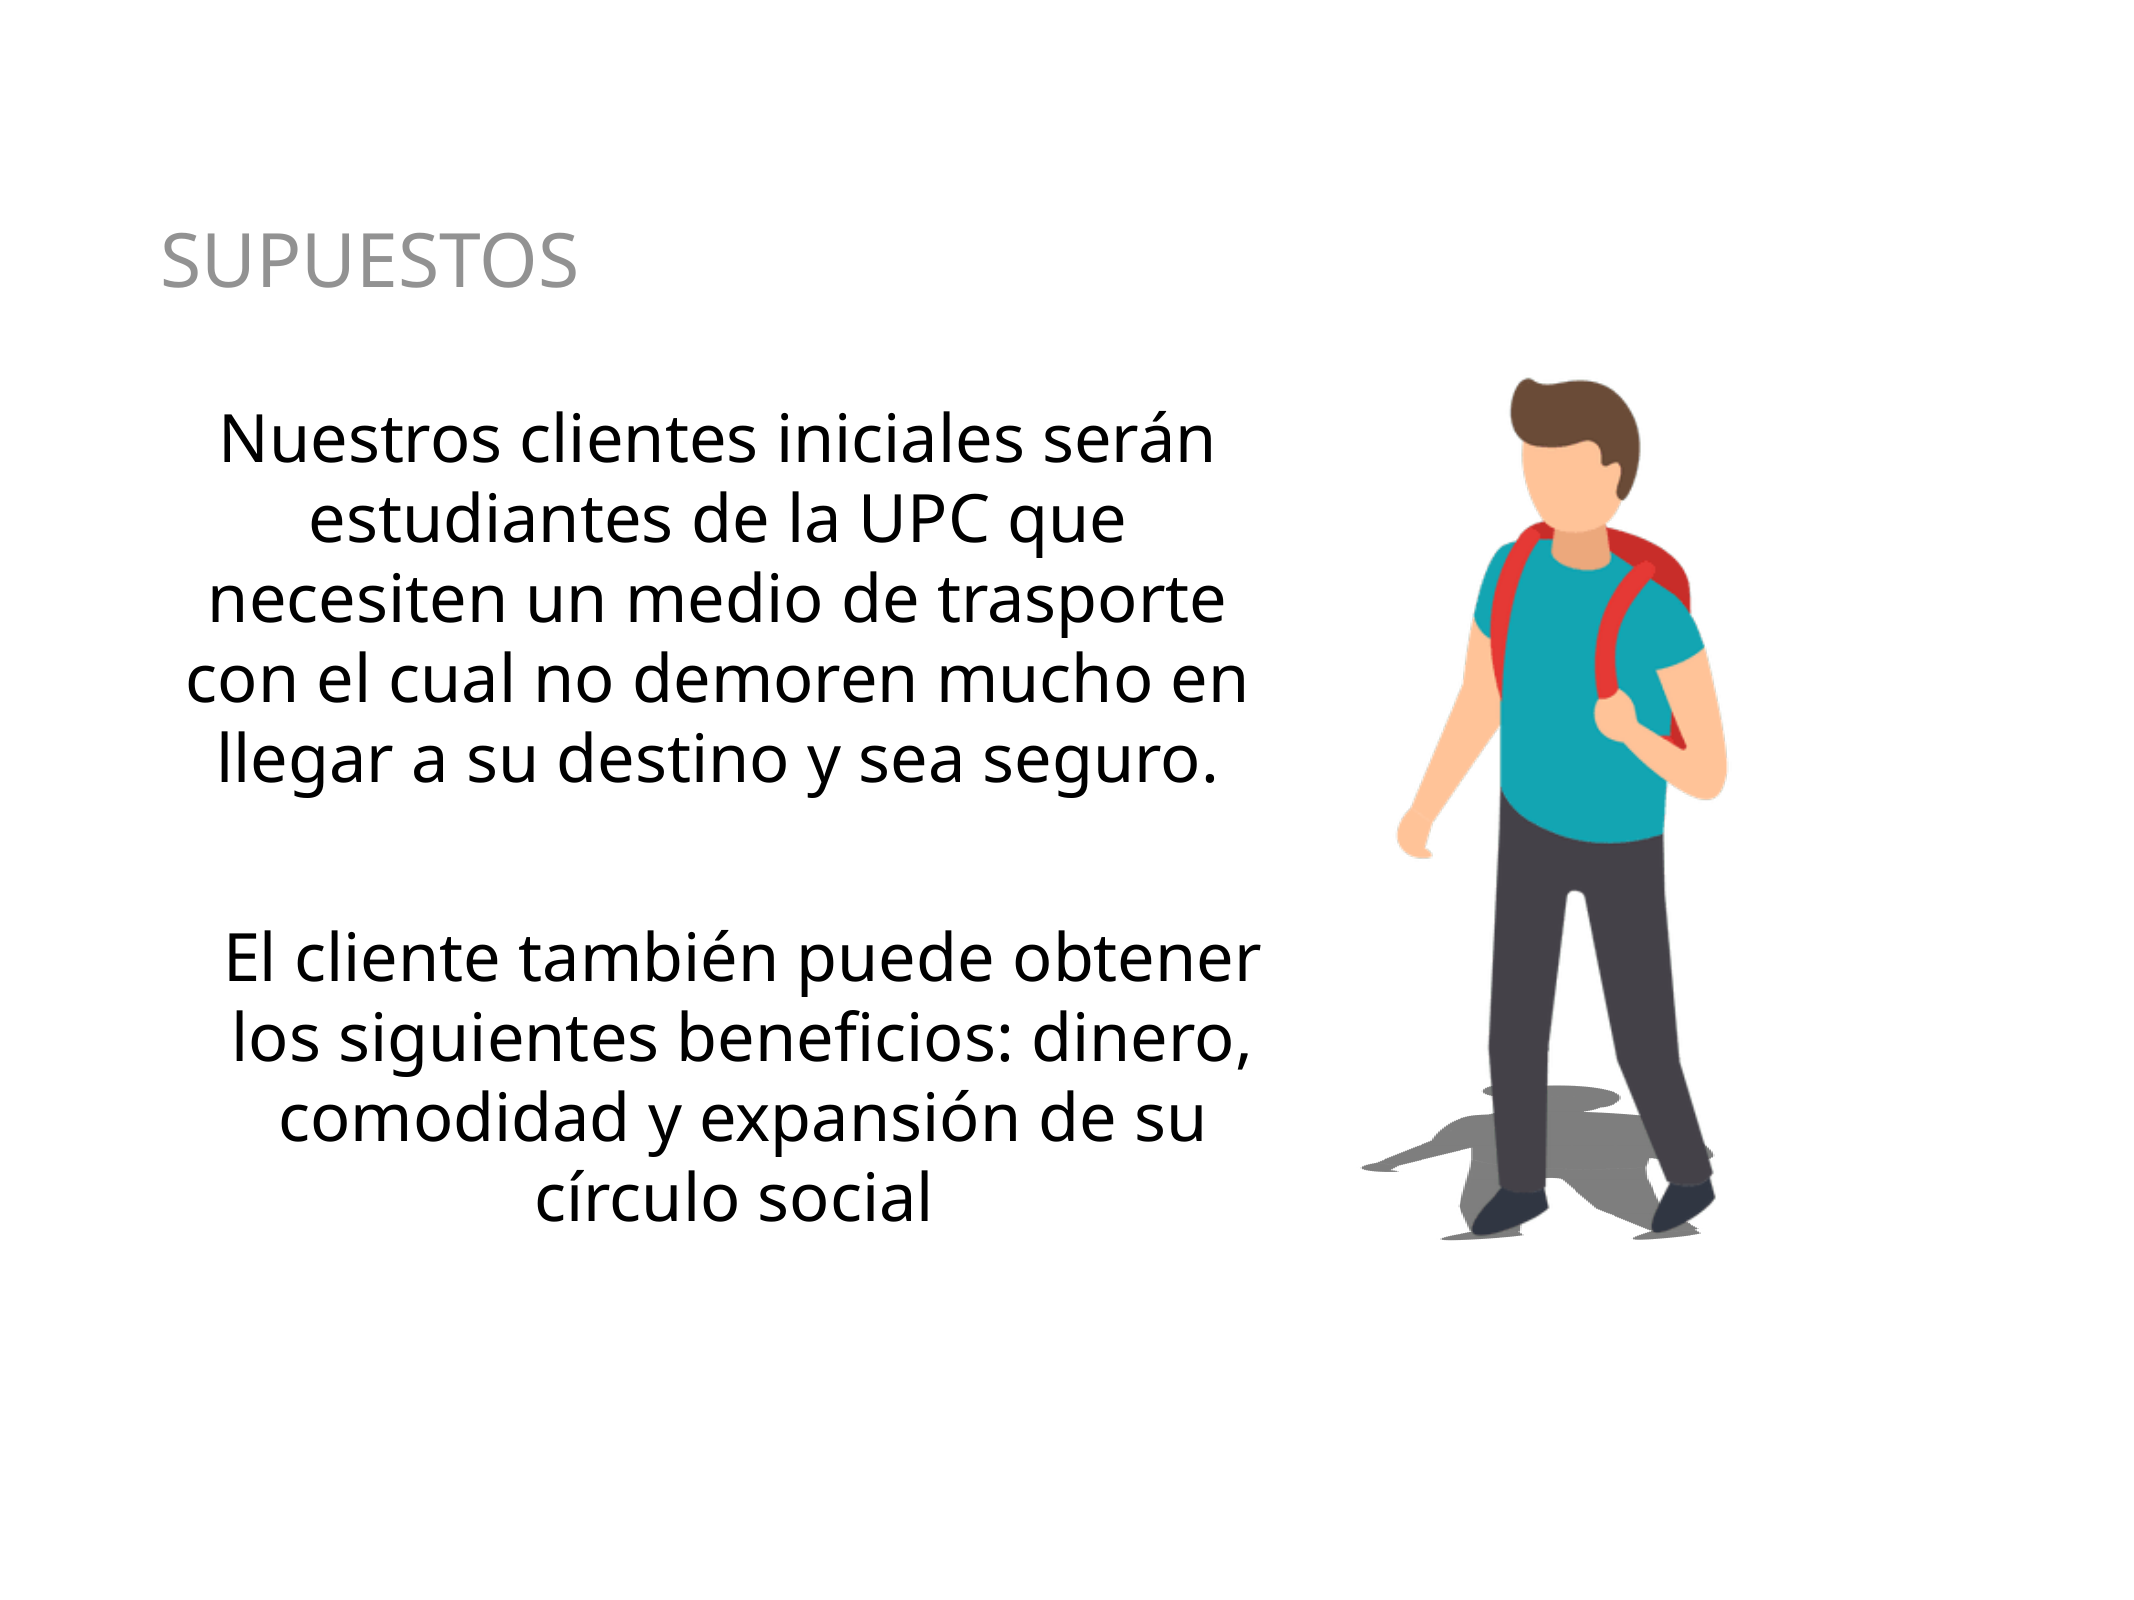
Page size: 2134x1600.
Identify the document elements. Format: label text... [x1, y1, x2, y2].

text_box El cliente también puede obtener los siguientes beneficios: dinero, comodidad y expansión de su círculo social [184, 906, 1095, 1243]
text_box SUPUESTOS [152, 203, 589, 311]
picture [1038, 339, 2037, 1275]
text_box Nuestros clientes iniciales serán estudiantes de la UPC que necesiten un medio de trasporte con el cual no demoren mucho en llegar a su destino y sea seguro. [159, 387, 1095, 804]
